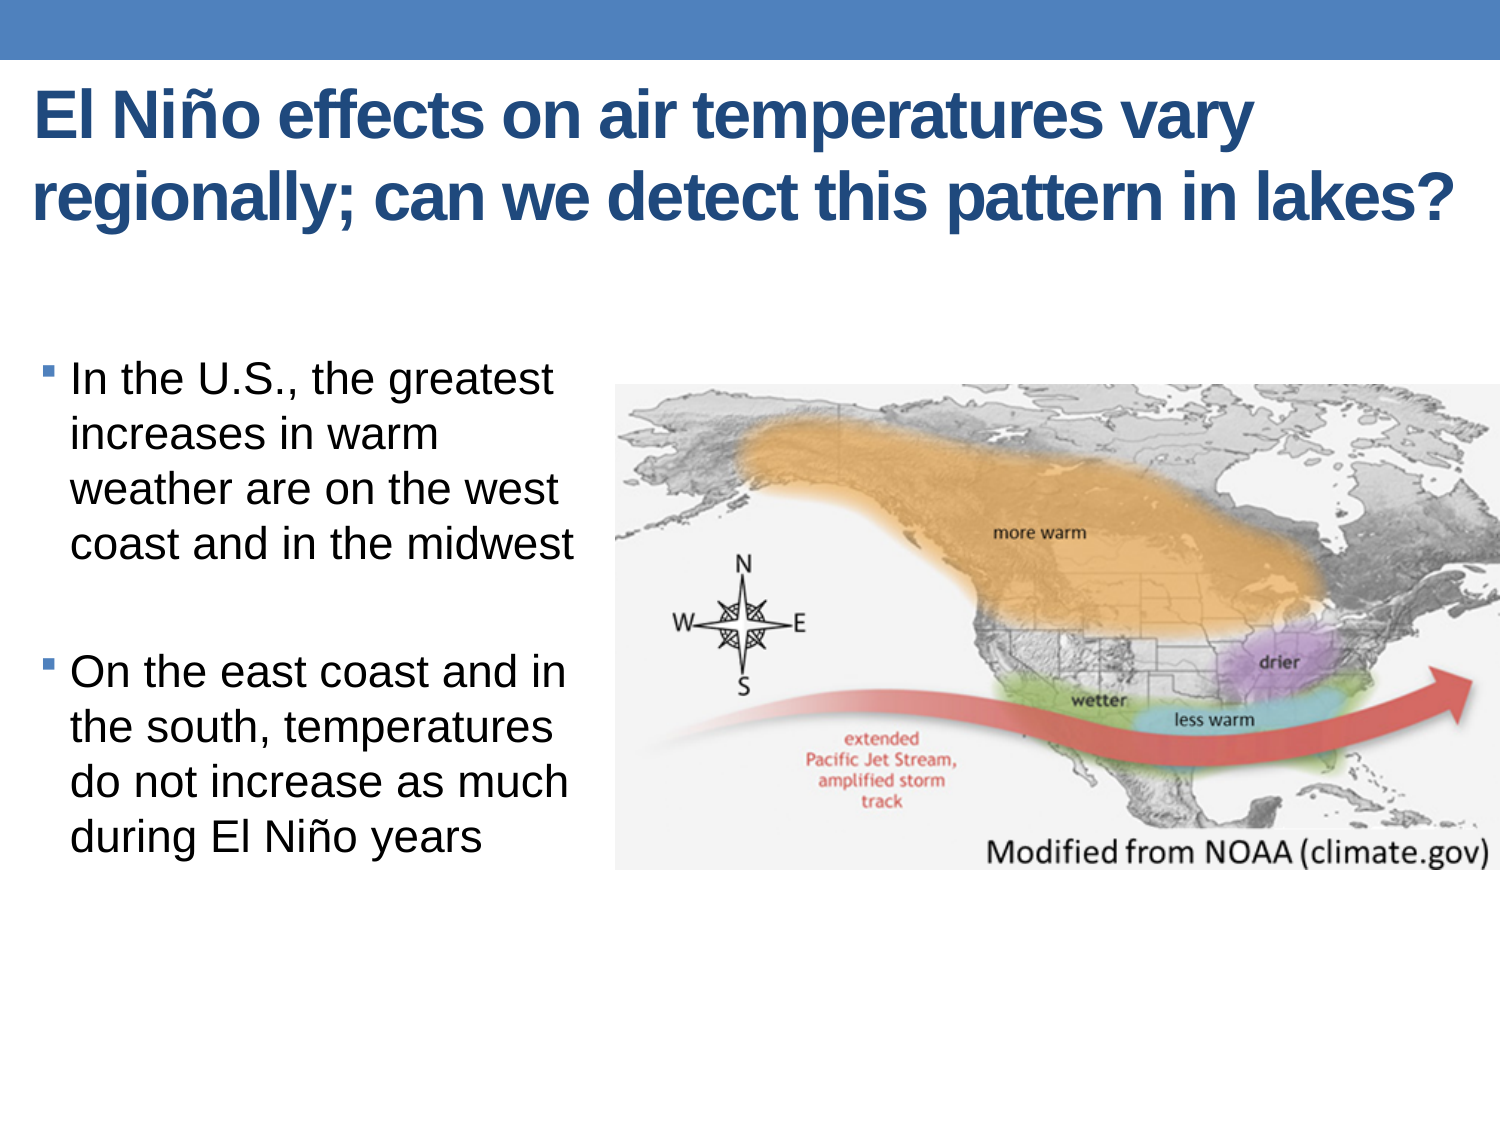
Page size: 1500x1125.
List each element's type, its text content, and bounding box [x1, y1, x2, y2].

picture [615, 383, 1500, 870]
list In the U.S., the greatest increases in warm weather are on the west coast and in the midwest On the east coast and in the south, temperatures do not increase as much during El Niño years [24, 341, 602, 1022]
title El Niño effects on air temperatures vary regionally; can we detect this pattern in lakes? [0, 61, 1500, 282]
